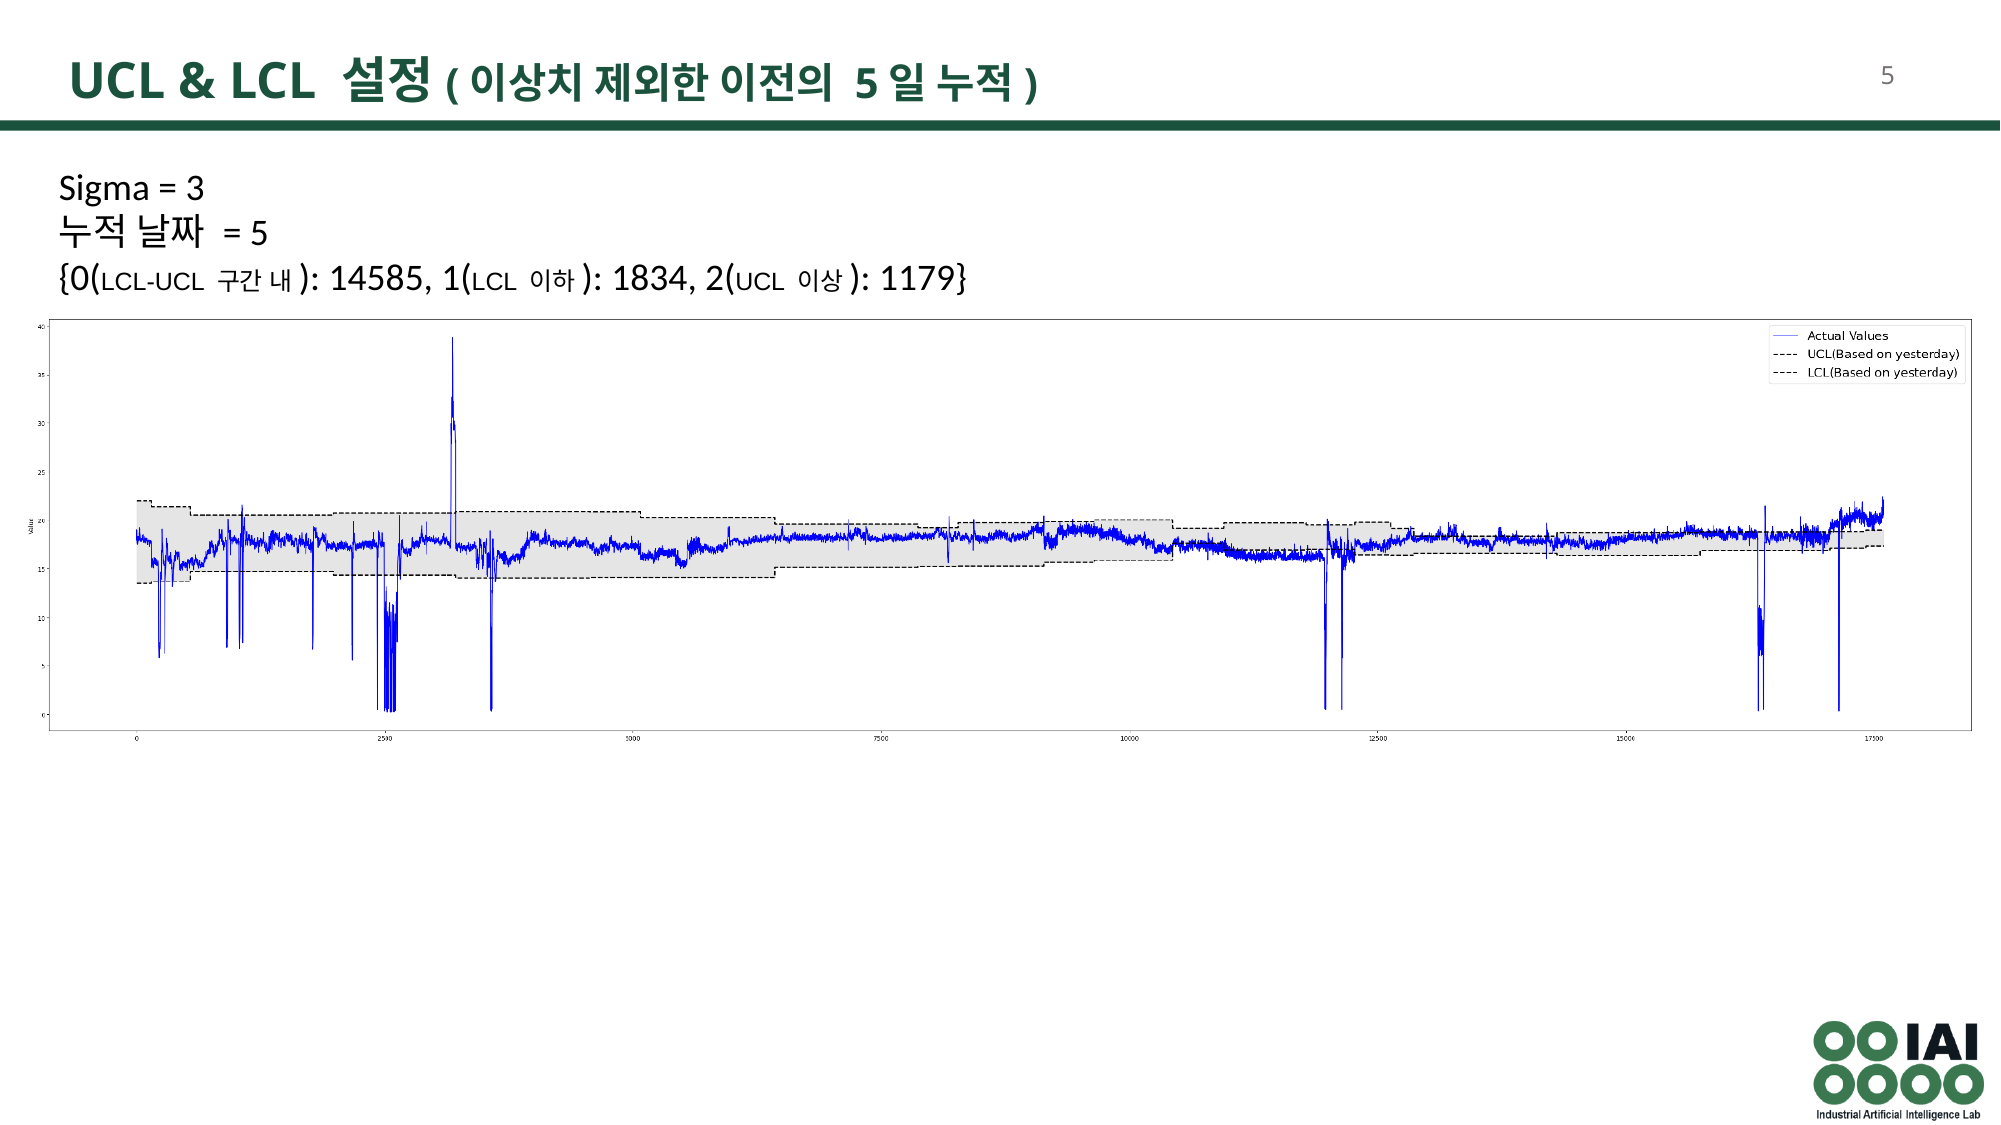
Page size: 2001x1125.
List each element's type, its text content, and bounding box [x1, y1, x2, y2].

picture [24, 315, 1976, 746]
title UCL & LCL 설정(이상치 제외한 이전의 5일 누적) [68, 46, 1760, 237]
picture [1803, 1015, 1992, 1125]
text_box Sigma = 3 누적 날짜 = 5 {0(LCL-UCL 구간 내): 14585, 1(LCL 이하): 1834, 2(UCL 이상): 1179} [43, 147, 1211, 288]
